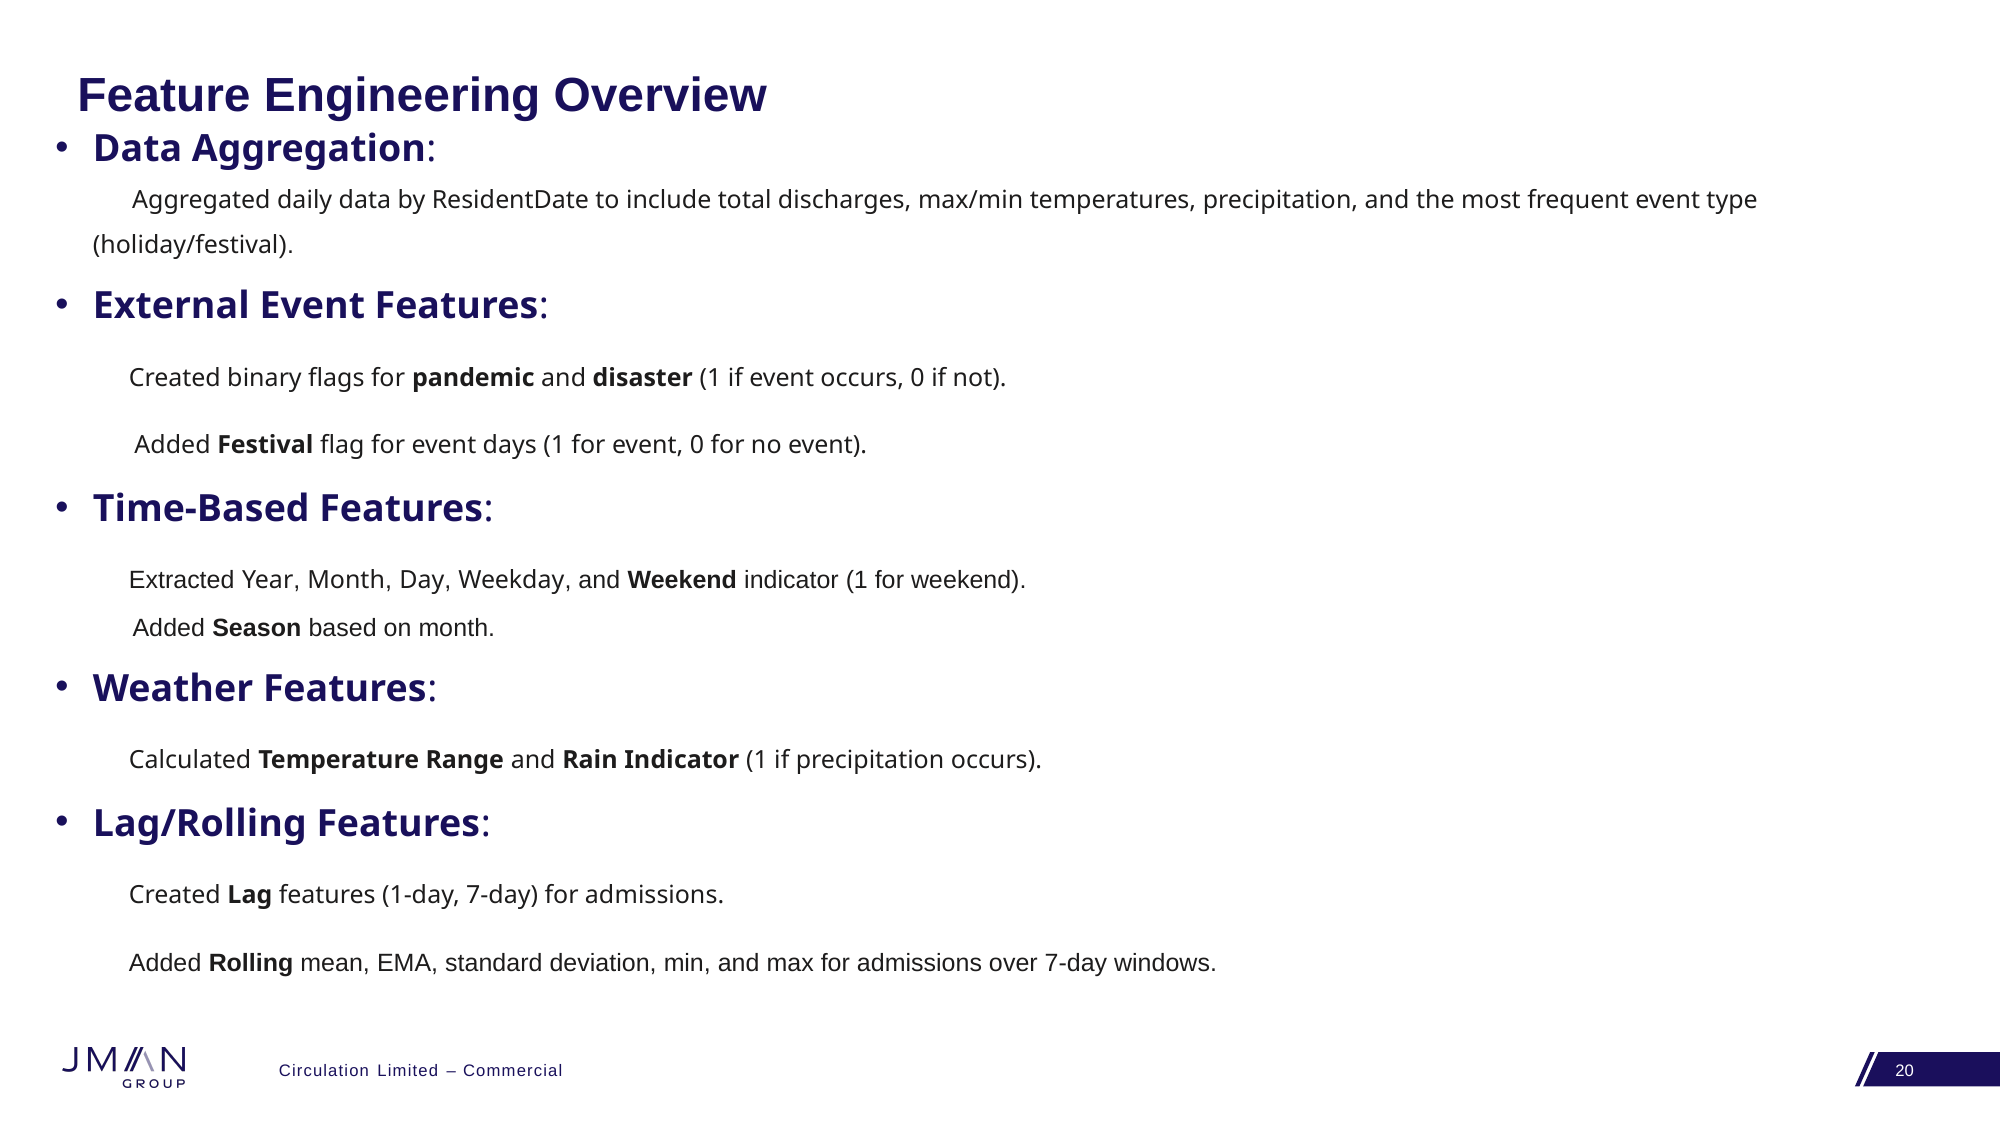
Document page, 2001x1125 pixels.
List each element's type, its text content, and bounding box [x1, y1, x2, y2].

title Feature Engineering Overview [62, 29, 1938, 93]
picture [62, 1047, 185, 1088]
list Data Aggregation: Aggregated daily data by ResidentDate to include total discharges, max/min temperatures, precipitation, and the most frequent event type (holiday/festival). External Event Features: Created binary flags for pandemic and disaster (1 if event occurs, 0 if not). Added Festival flag for event days (1 for event, 0 for no event). Time-Based Features: Extracted Year, Month, Day, Weekday, and Weekend indicator (1 for weekend). Added Season based on month. Weather Features: Calculated Temperature Range and Rain Indicator (1 if precipitation occurs). Lag/Rolling Features: Created Lag features (1-day, 7-day) for admissions. Added Rolling mean, EMA, standard deviation, min, and max for admissions over 7-day windows. [40, 93, 1938, 986]
